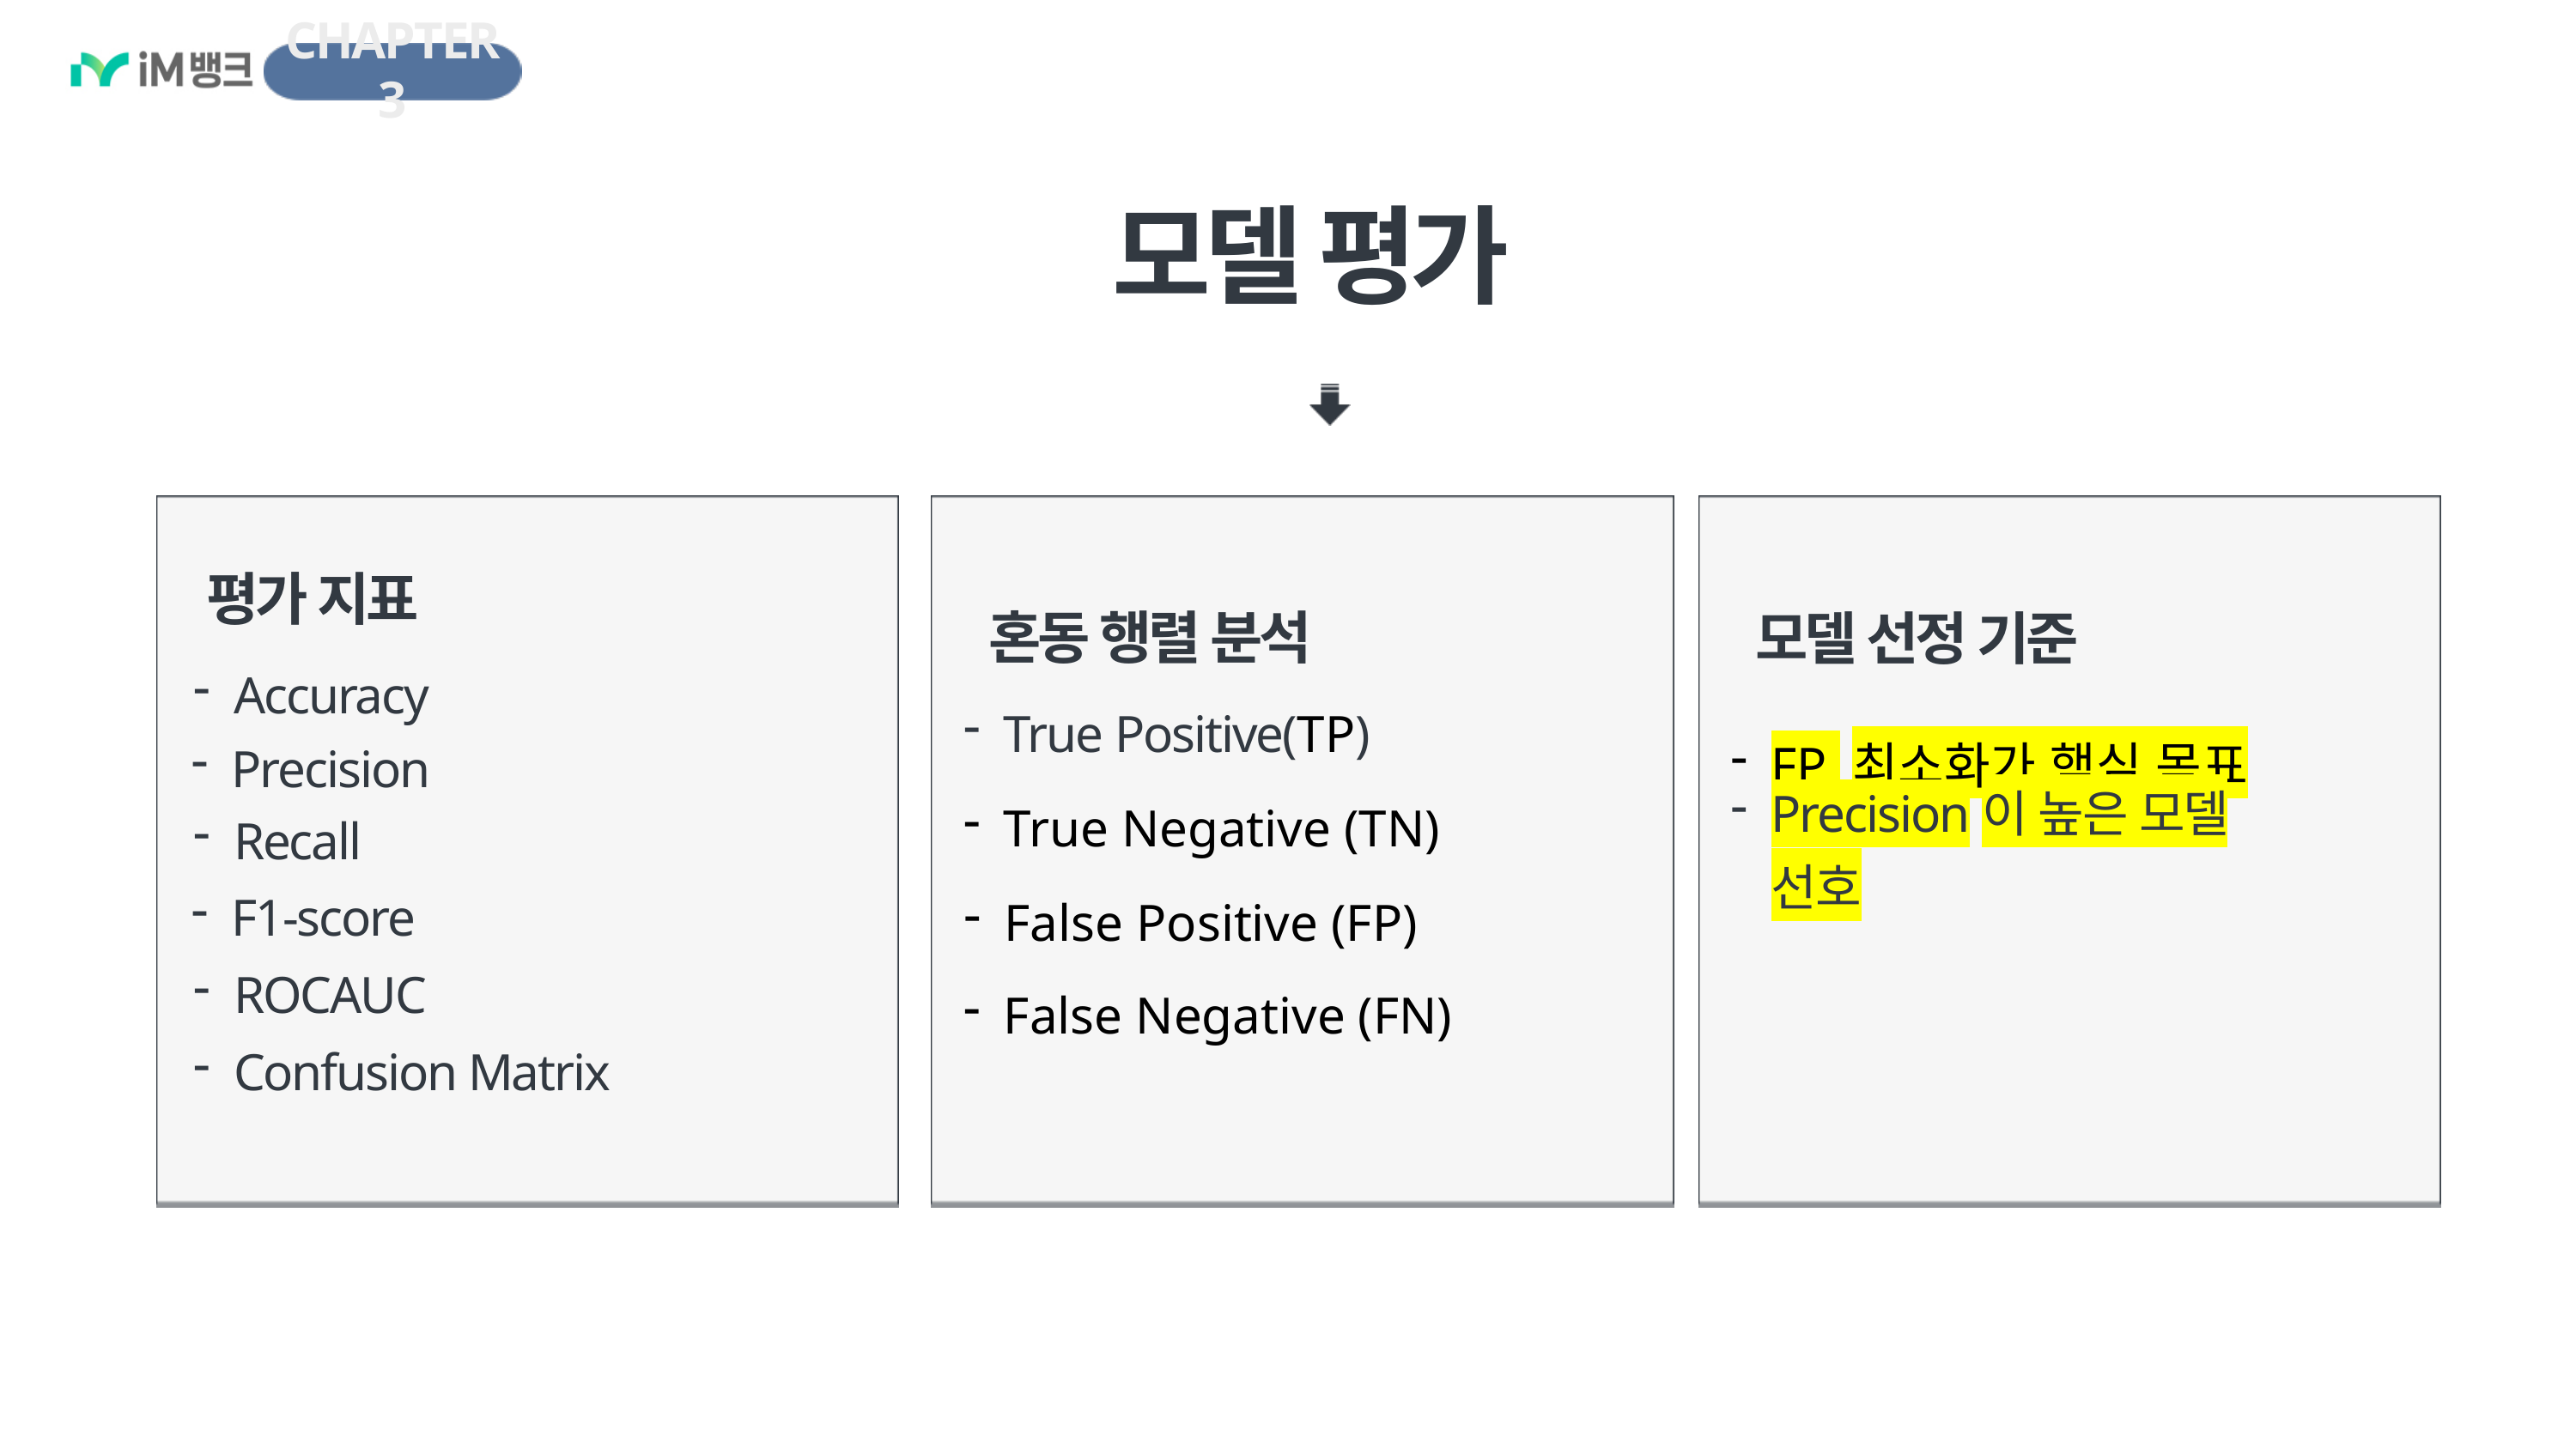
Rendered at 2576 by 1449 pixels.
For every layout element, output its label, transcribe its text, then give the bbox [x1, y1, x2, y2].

text_box 모델 평가 [603, 187, 2019, 328]
picture [931, 494, 1674, 1208]
picture [264, 43, 523, 100]
picture [64, 39, 260, 100]
picture [156, 494, 900, 1208]
picture [1309, 384, 1352, 426]
picture [1698, 494, 2442, 1208]
